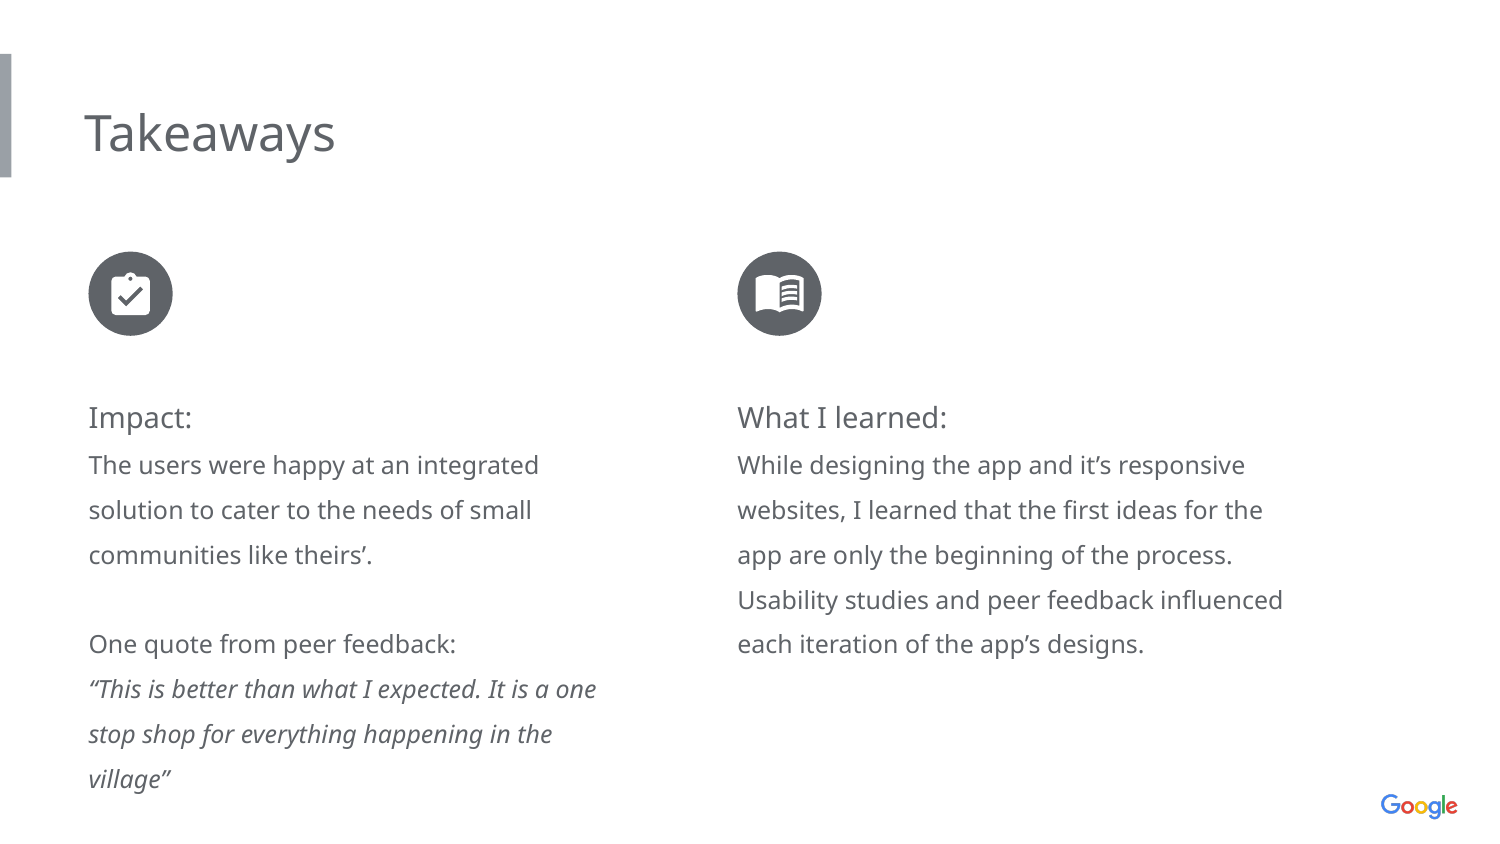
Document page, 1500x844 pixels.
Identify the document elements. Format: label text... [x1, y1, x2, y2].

text_box [111, 272, 150, 316]
text_box What I learned: While designing the app and it’s responsive websites, I learned that the first ideas for the app are only the beginning of the process. Usability studies and peer feedback influenced each iteration of the app’s designs. [737, 367, 1303, 674]
picture [1381, 794, 1458, 820]
text_box [88, 251, 173, 336]
text_box [737, 251, 822, 336]
text_box Impact: The users were happy at an integrated solution to cater to the needs of small communities like theirs’. One quote from peer feedback: “This is better than what I expected. It is a one stop shop for everything happening in the village” [88, 367, 654, 809]
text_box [755, 274, 804, 313]
text_box Takeaways [84, 85, 894, 176]
